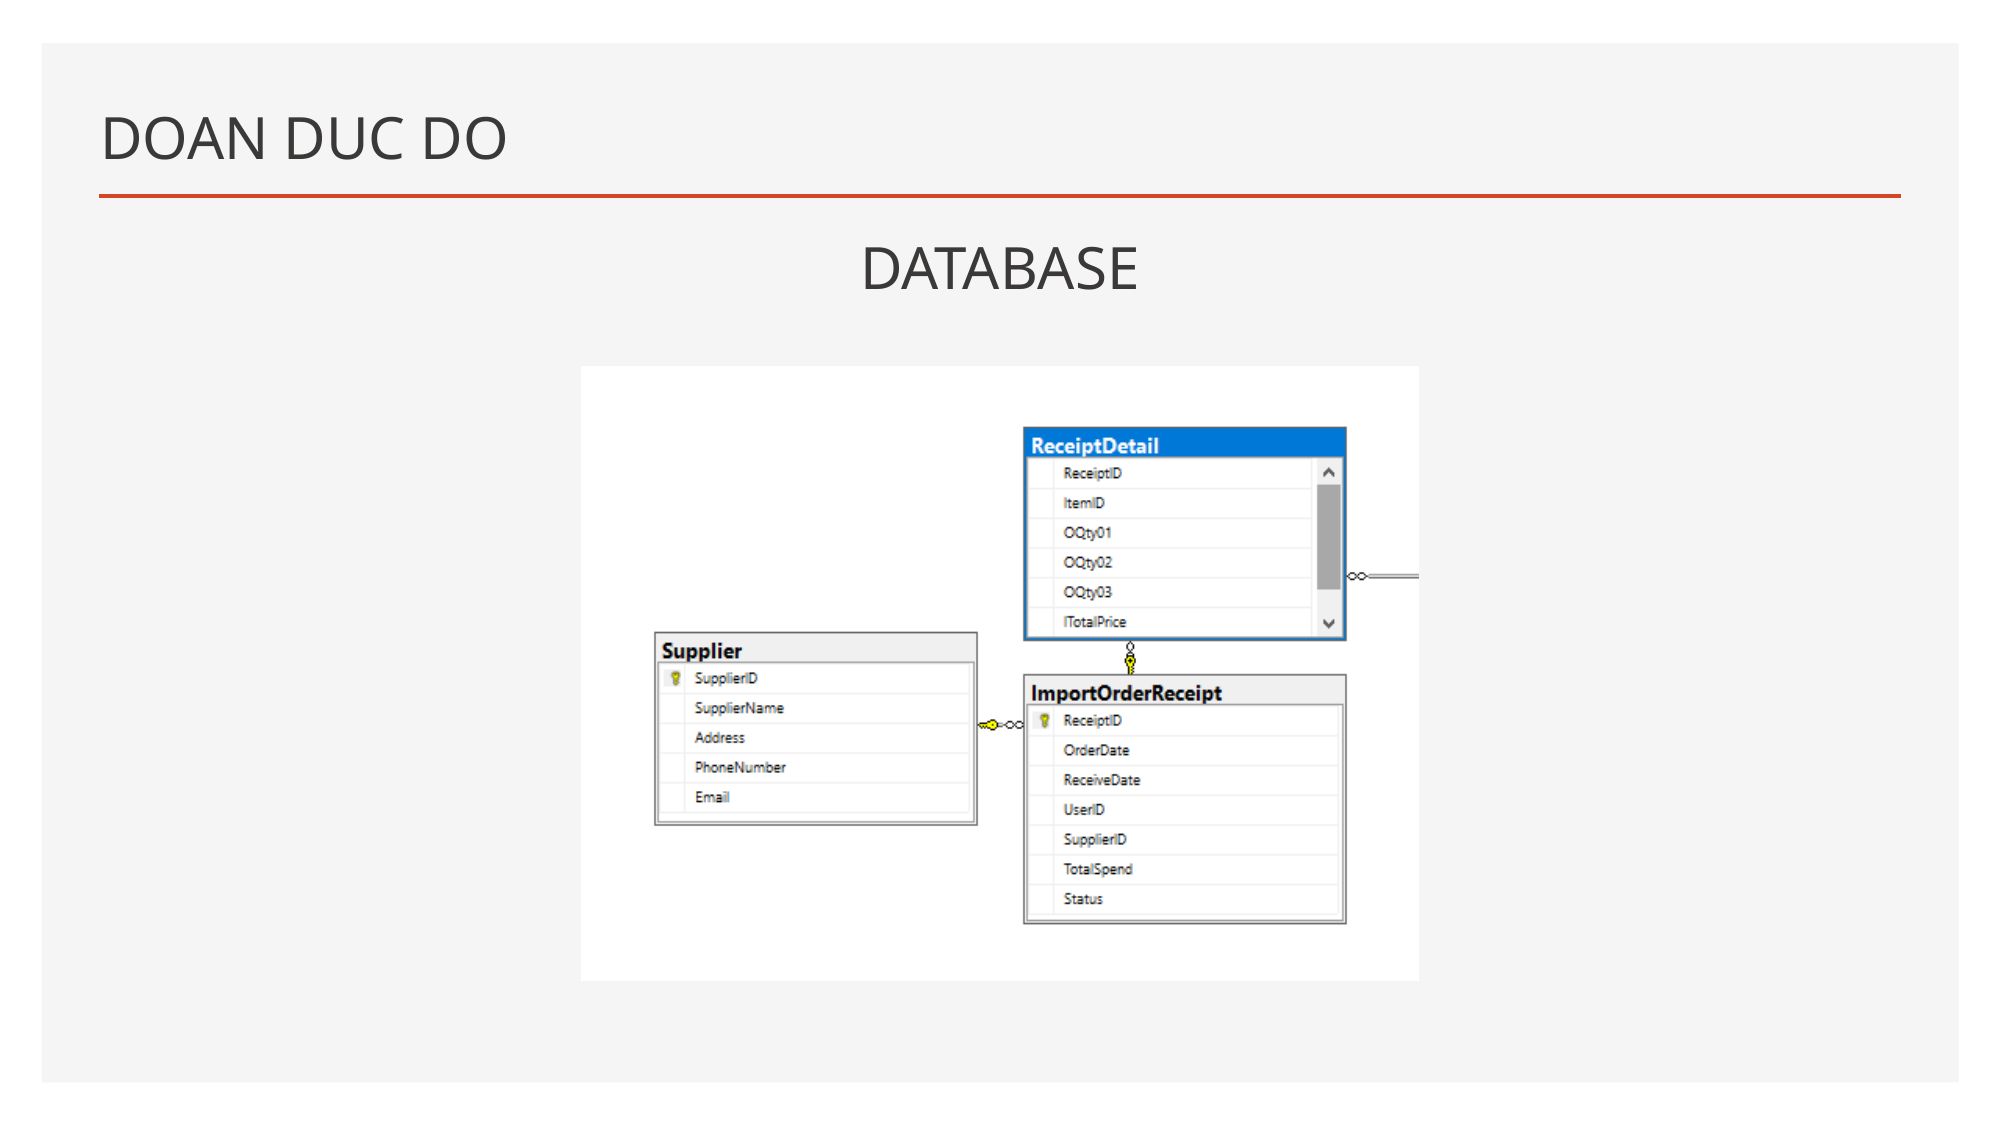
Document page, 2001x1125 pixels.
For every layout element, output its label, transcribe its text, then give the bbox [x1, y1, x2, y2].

picture [581, 366, 1419, 981]
title DOAN DUC DO [85, 73, 1214, 179]
text_box DATABASE [435, 203, 1565, 309]
